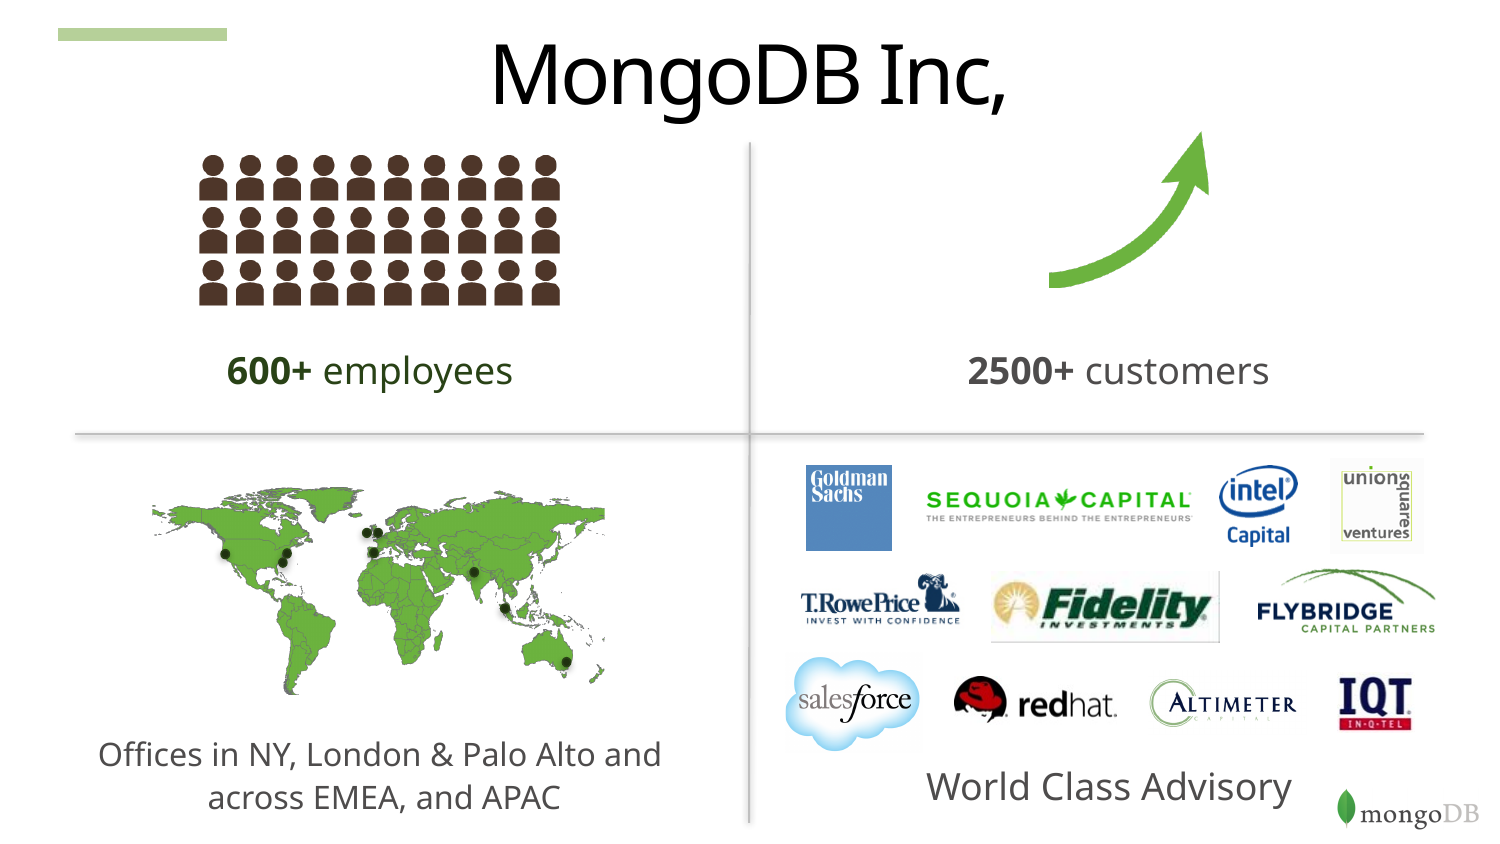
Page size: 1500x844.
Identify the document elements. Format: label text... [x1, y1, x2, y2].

picture [991, 571, 1221, 644]
picture [953, 676, 1117, 729]
picture [1258, 568, 1437, 633]
picture [1148, 670, 1307, 735]
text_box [152, 486, 605, 695]
picture [1337, 671, 1415, 734]
picture [785, 652, 923, 753]
picture [1218, 465, 1298, 547]
title MongoDB Inc, [75, 1, 1425, 143]
picture [917, 483, 1199, 529]
picture [806, 465, 892, 551]
picture [193, 149, 564, 313]
picture [800, 571, 967, 629]
text_box World Class Advisory [886, 758, 1333, 814]
text_box 2500+ customers [929, 342, 1308, 397]
picture [1330, 458, 1425, 555]
picture [1337, 788, 1479, 830]
picture [1048, 131, 1209, 288]
text_box Offices in NY, London & Palo Alto and across EMEA, and APAC [45, 730, 724, 815]
text_box 600+ employees [181, 342, 560, 397]
